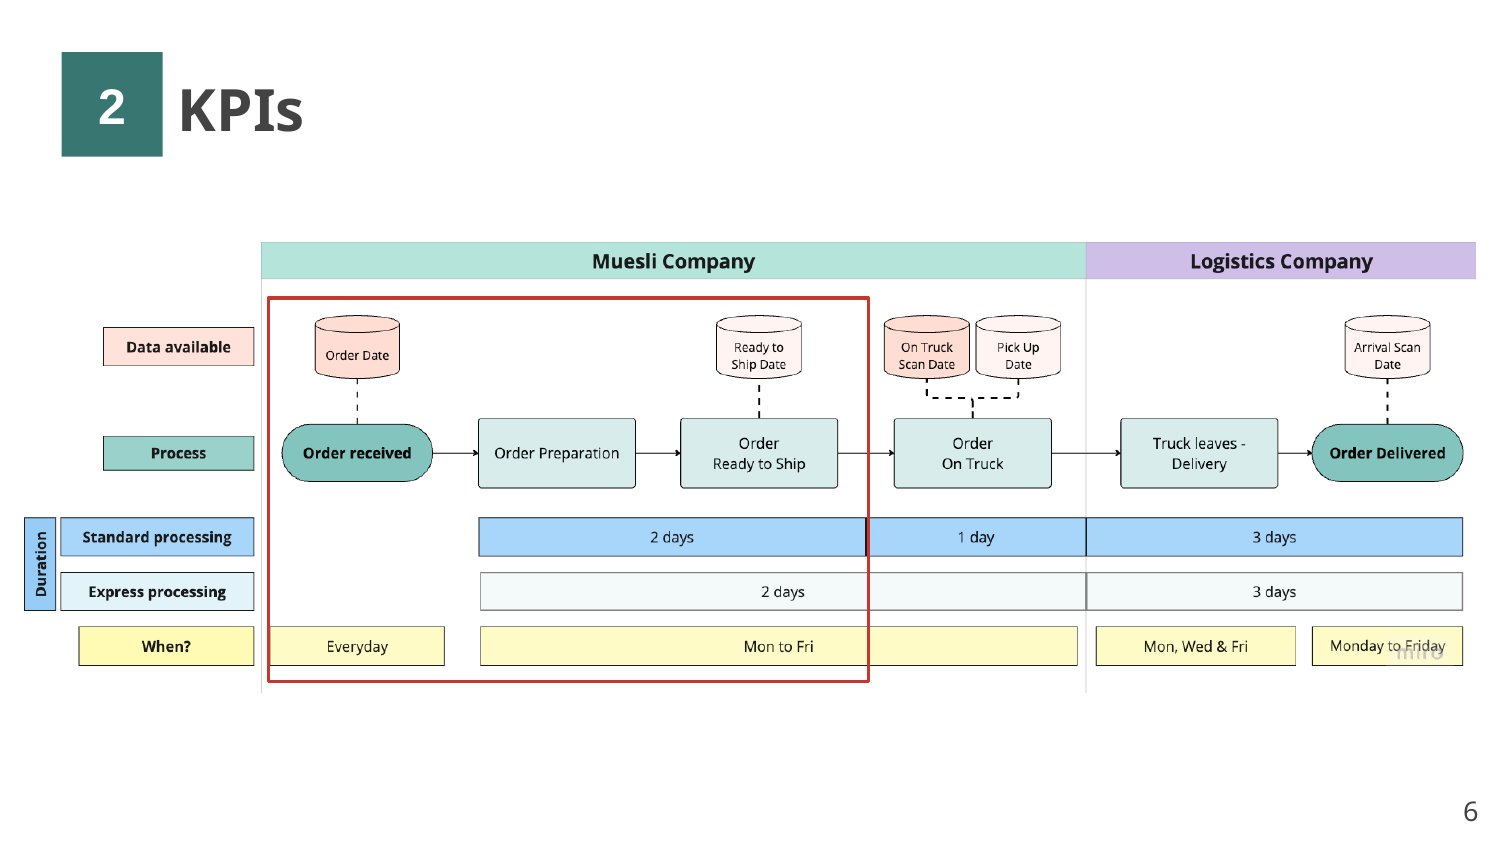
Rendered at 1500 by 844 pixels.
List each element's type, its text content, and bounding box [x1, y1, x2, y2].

text_box 2 [61, 52, 163, 157]
picture [23, 242, 1476, 694]
slide_number ‹#› [1403, 779, 1494, 844]
title KPIs [163, 57, 940, 152]
